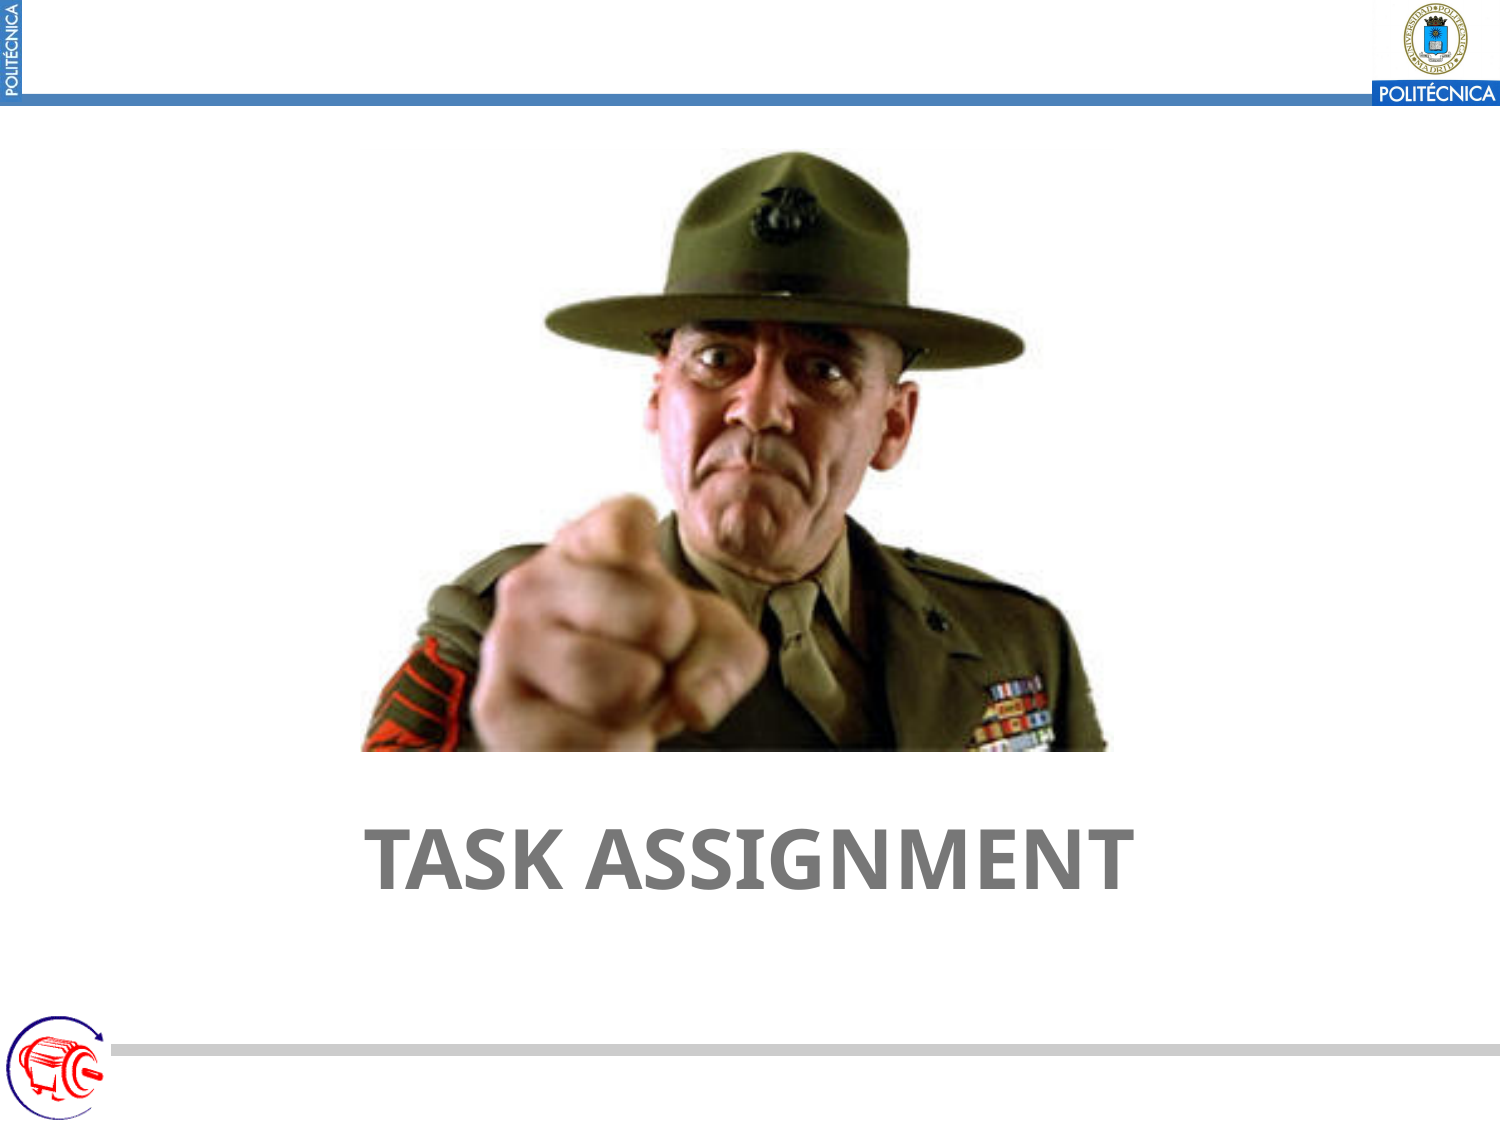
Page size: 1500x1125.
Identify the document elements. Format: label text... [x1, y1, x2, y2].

picture [0, 1011, 111, 1125]
picture [0, 0, 22, 102]
picture [1372, 0, 1500, 106]
picture [359, 148, 1114, 752]
title TASK ASSIGNMENT [112, 798, 1388, 1023]
